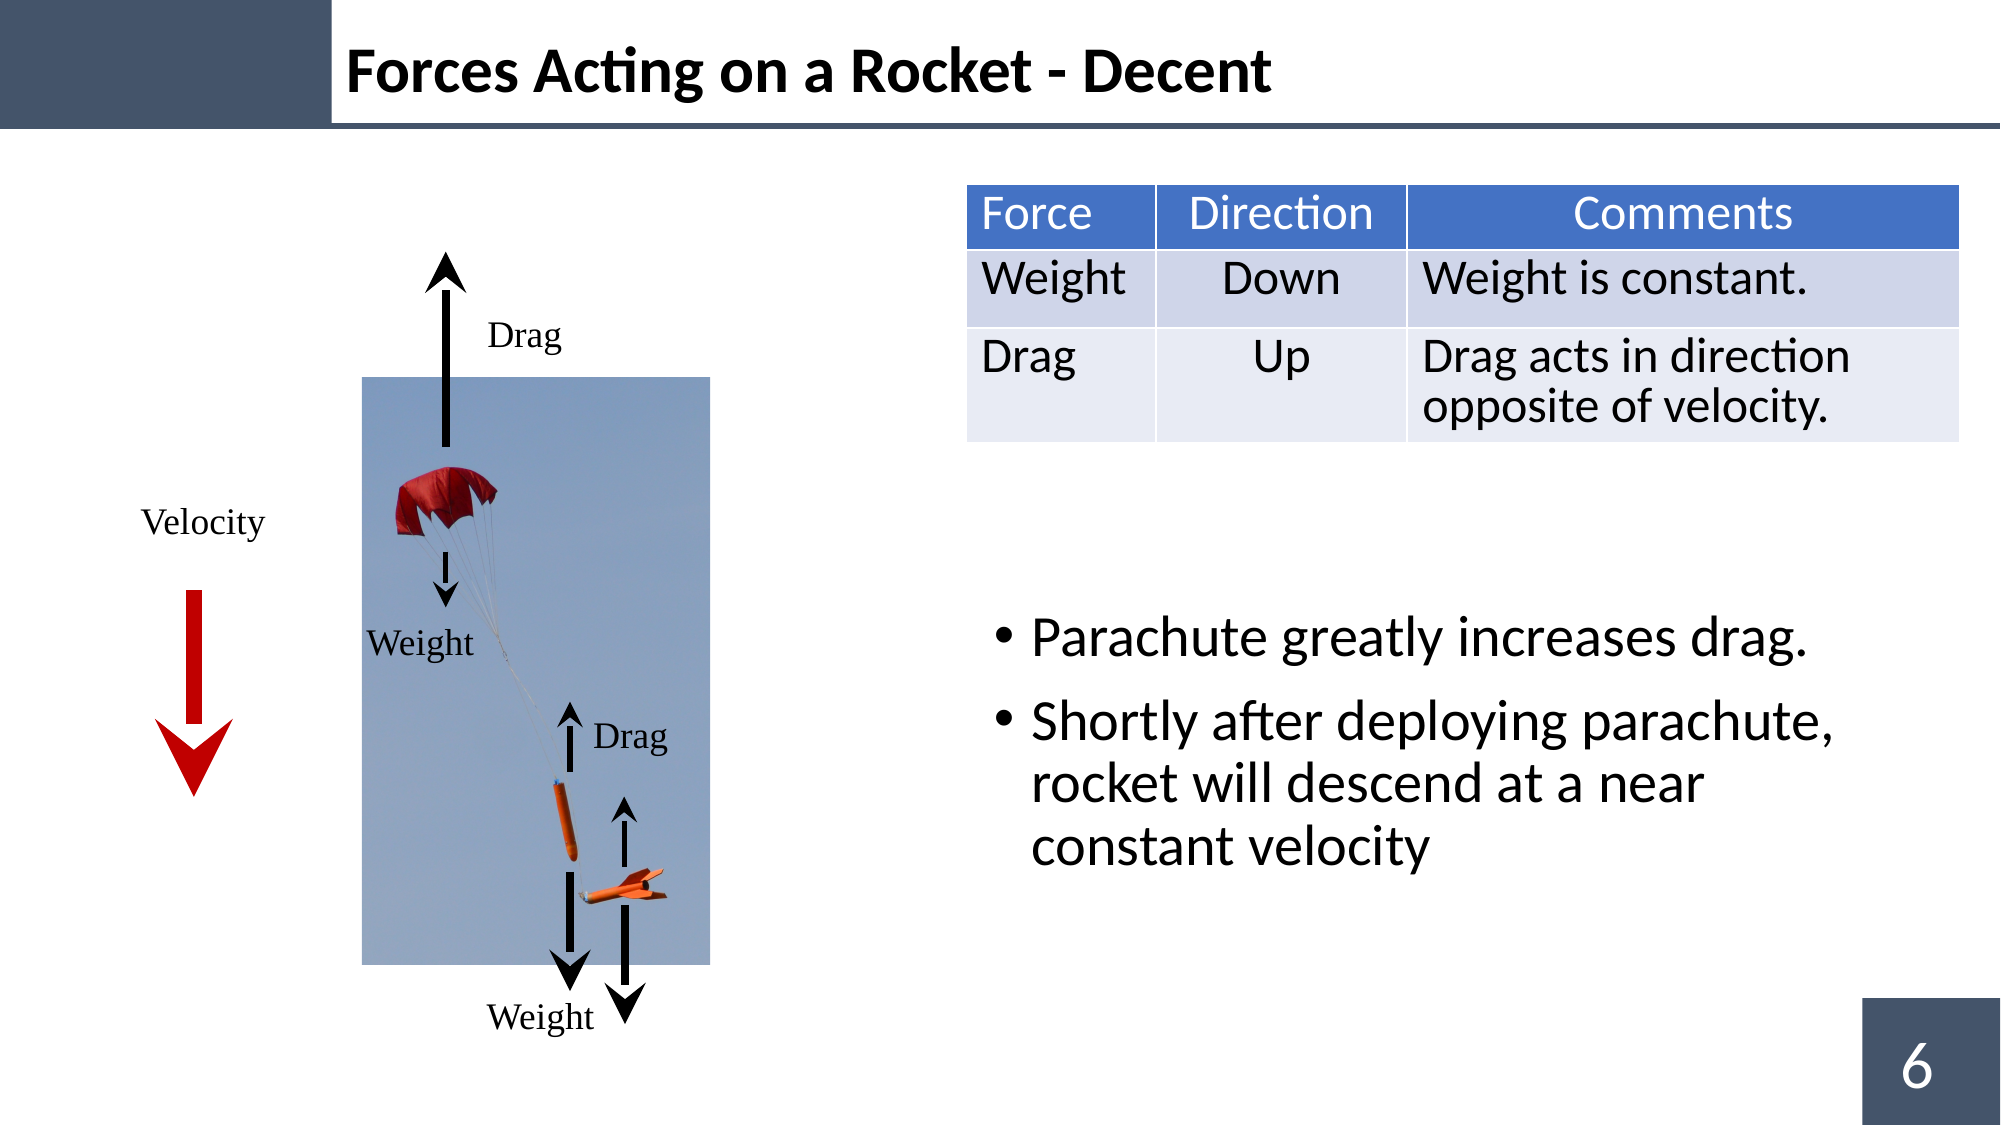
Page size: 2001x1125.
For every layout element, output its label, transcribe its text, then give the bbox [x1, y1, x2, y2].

table_cell Up [1157, 329, 1406, 442]
table_cell Weight [967, 251, 1155, 327]
table_cell Down [1157, 251, 1406, 327]
table_cell Drag [967, 329, 1155, 442]
table_header Direction [1157, 185, 1406, 249]
picture [361, 377, 711, 965]
text_box Weight [351, 610, 361, 671]
text_box Velocity [125, 489, 281, 549]
text_box Drag [472, 302, 578, 363]
text_box Weight [471, 984, 610, 1045]
list Forces Acting on a Rocket - Decent [331, 1, 1395, 141]
table_header Force [967, 185, 1155, 249]
list Parachute greatly increases drag. Shortly after deploying parachute, rocket will descend at a near constant velocity [978, 598, 1922, 887]
table_cell Drag acts in direction opposite of velocity. [1408, 329, 1959, 442]
table_header Comments [1408, 185, 1959, 249]
table_cell Weight is constant. [1408, 251, 1959, 327]
